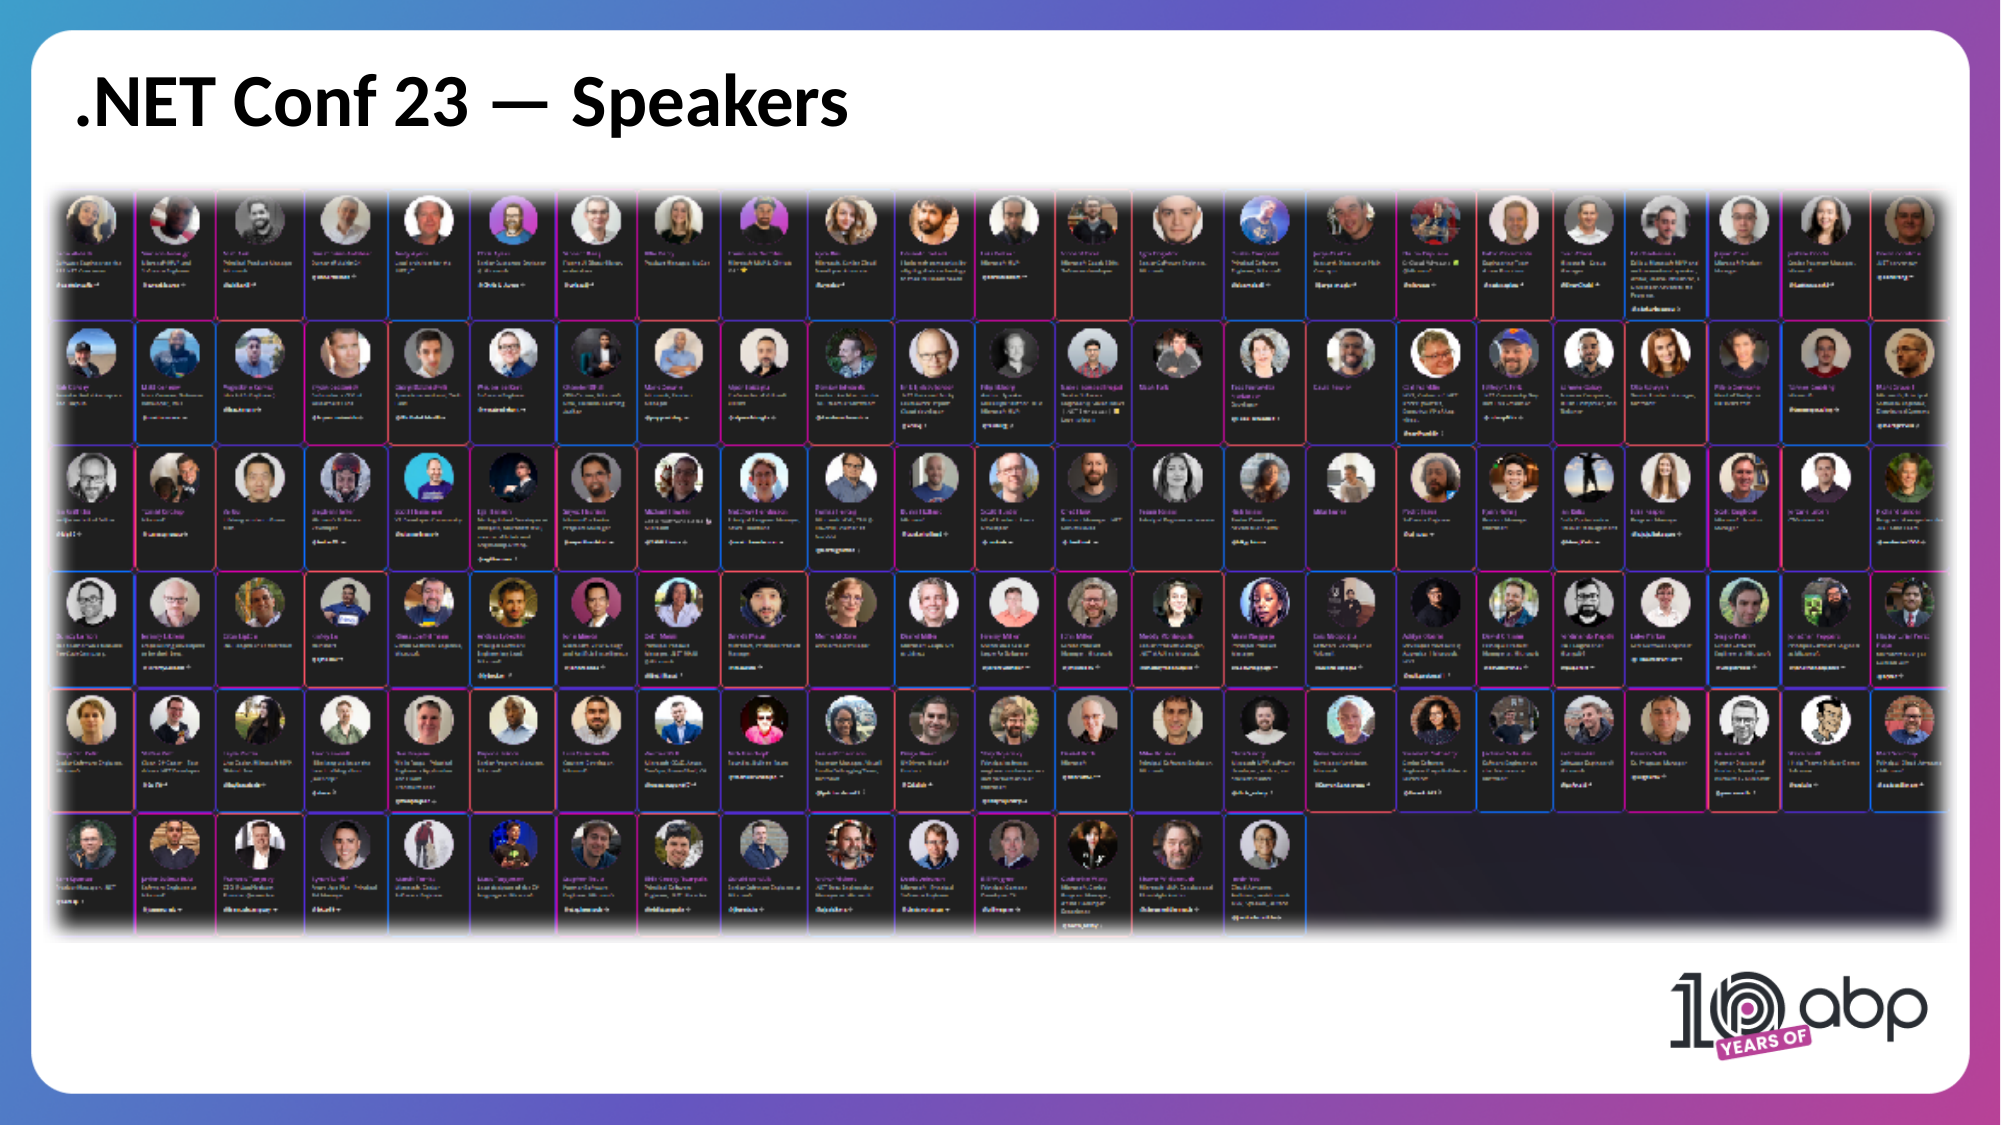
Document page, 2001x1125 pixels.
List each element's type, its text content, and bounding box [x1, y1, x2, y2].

picture [0, 0, 2001, 1125]
text_box .NET Conf 23 — Speakers [58, 44, 866, 150]
